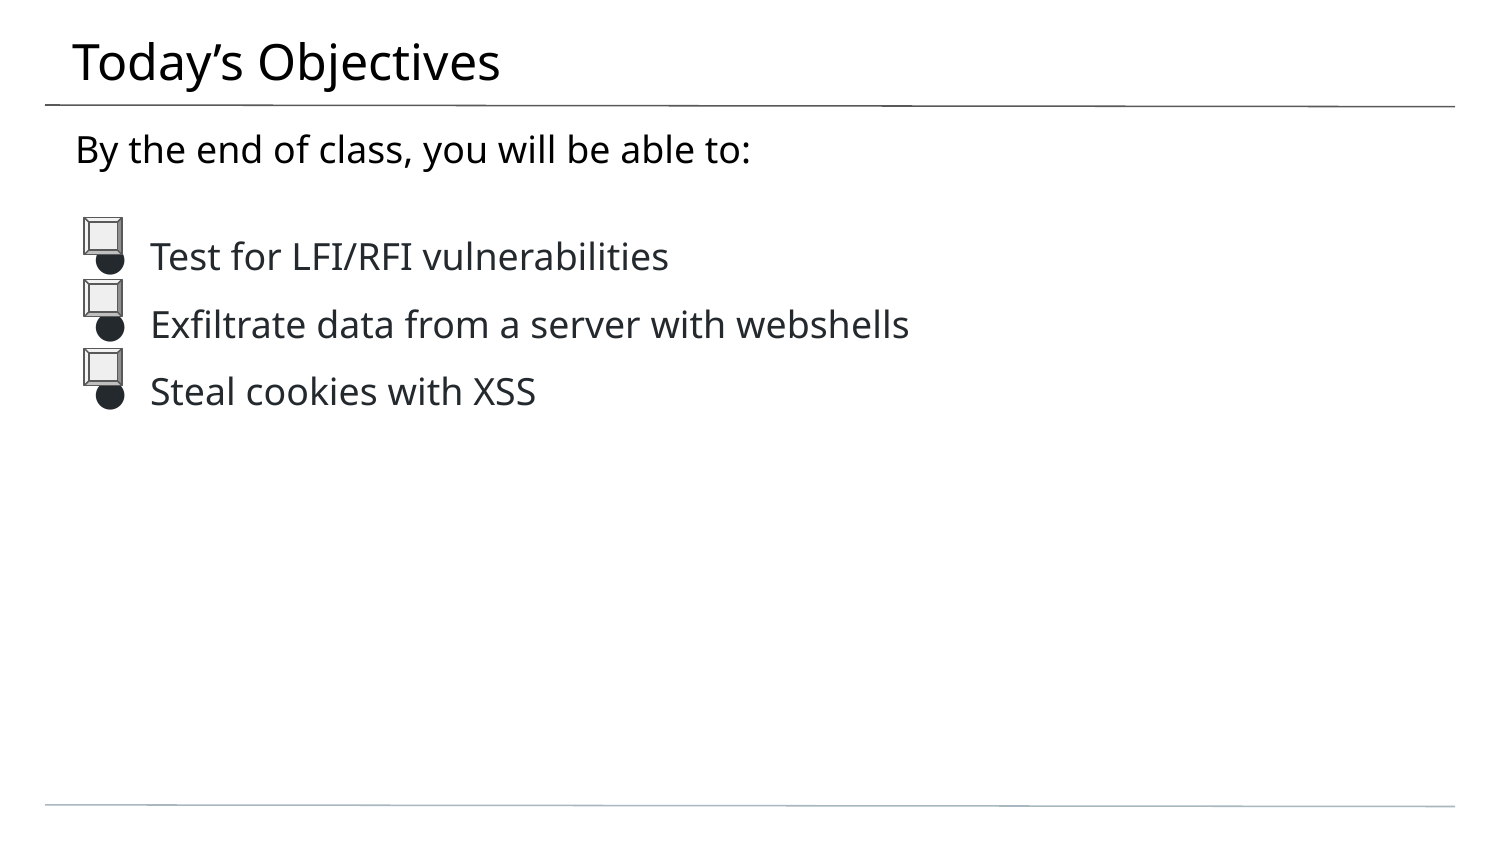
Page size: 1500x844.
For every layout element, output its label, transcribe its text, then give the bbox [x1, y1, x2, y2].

text_box [84, 279, 123, 317]
title Today’s Objectives [0, 0, 1500, 88]
list Test for LFI/RFI vulnerabilities Exfiltrate data from a server with webshells Steal cookies with XSS [0, 210, 1500, 805]
text_box [84, 217, 123, 255]
subtitle By the end of class, you will be able to: [0, 110, 1500, 171]
text_box [84, 348, 123, 386]
